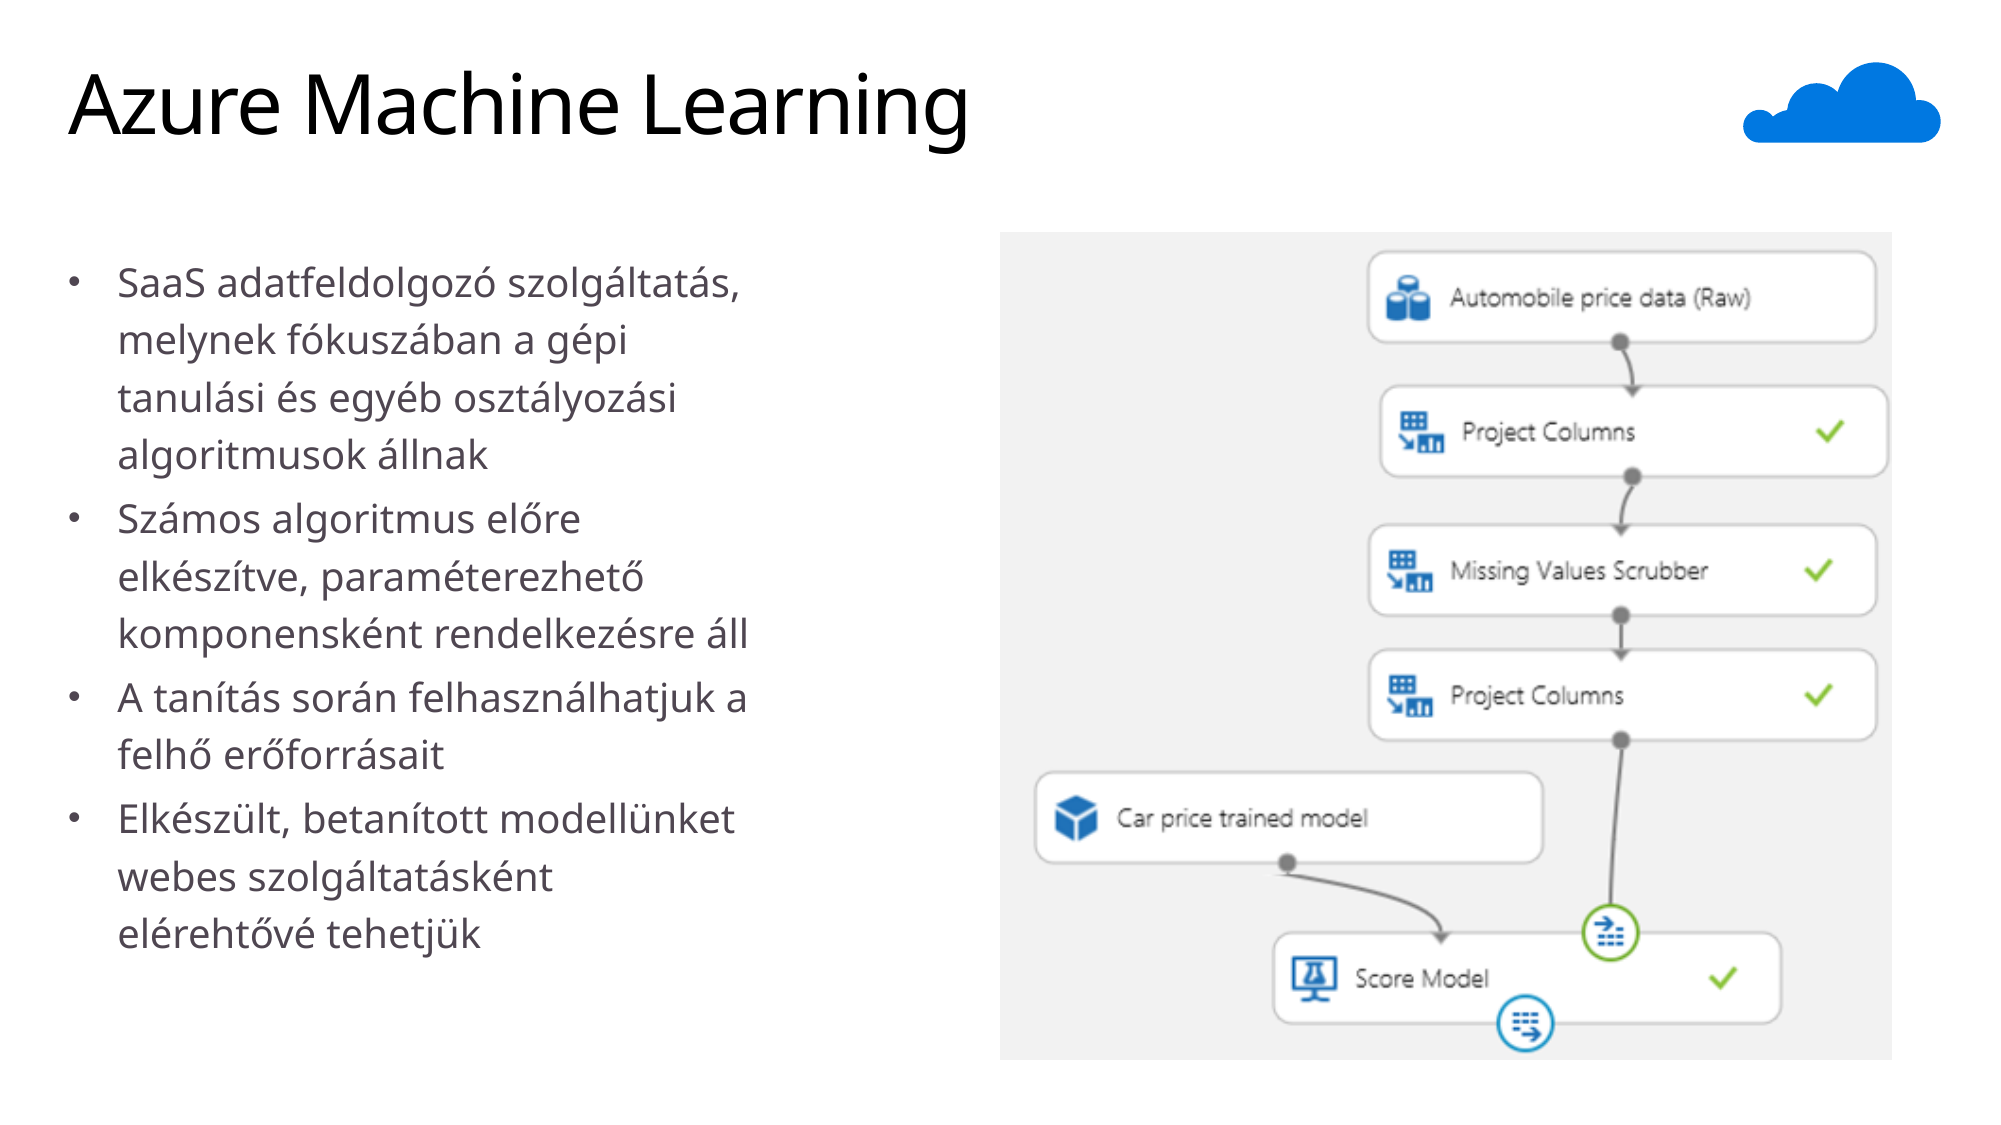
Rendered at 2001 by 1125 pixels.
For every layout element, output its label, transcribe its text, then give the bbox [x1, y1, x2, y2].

list SaaS adatfeldolgozó szolgáltatás, melynek fókuszában a gépi tanulási és egyéb osztályozási algoritmusok állnak Számos algoritmus előre elkészítve, paraméterezhető komponensként rendelkezésre áll A tanítás során felhasználhatjuk a felhő erőforrásait Elkészült, betanított modellünket webes szolgáltatásként elérehtővé tehetjük [44, 232, 788, 1098]
title Azure Machine Learning [44, 47, 1957, 196]
picture [999, 232, 1893, 1061]
